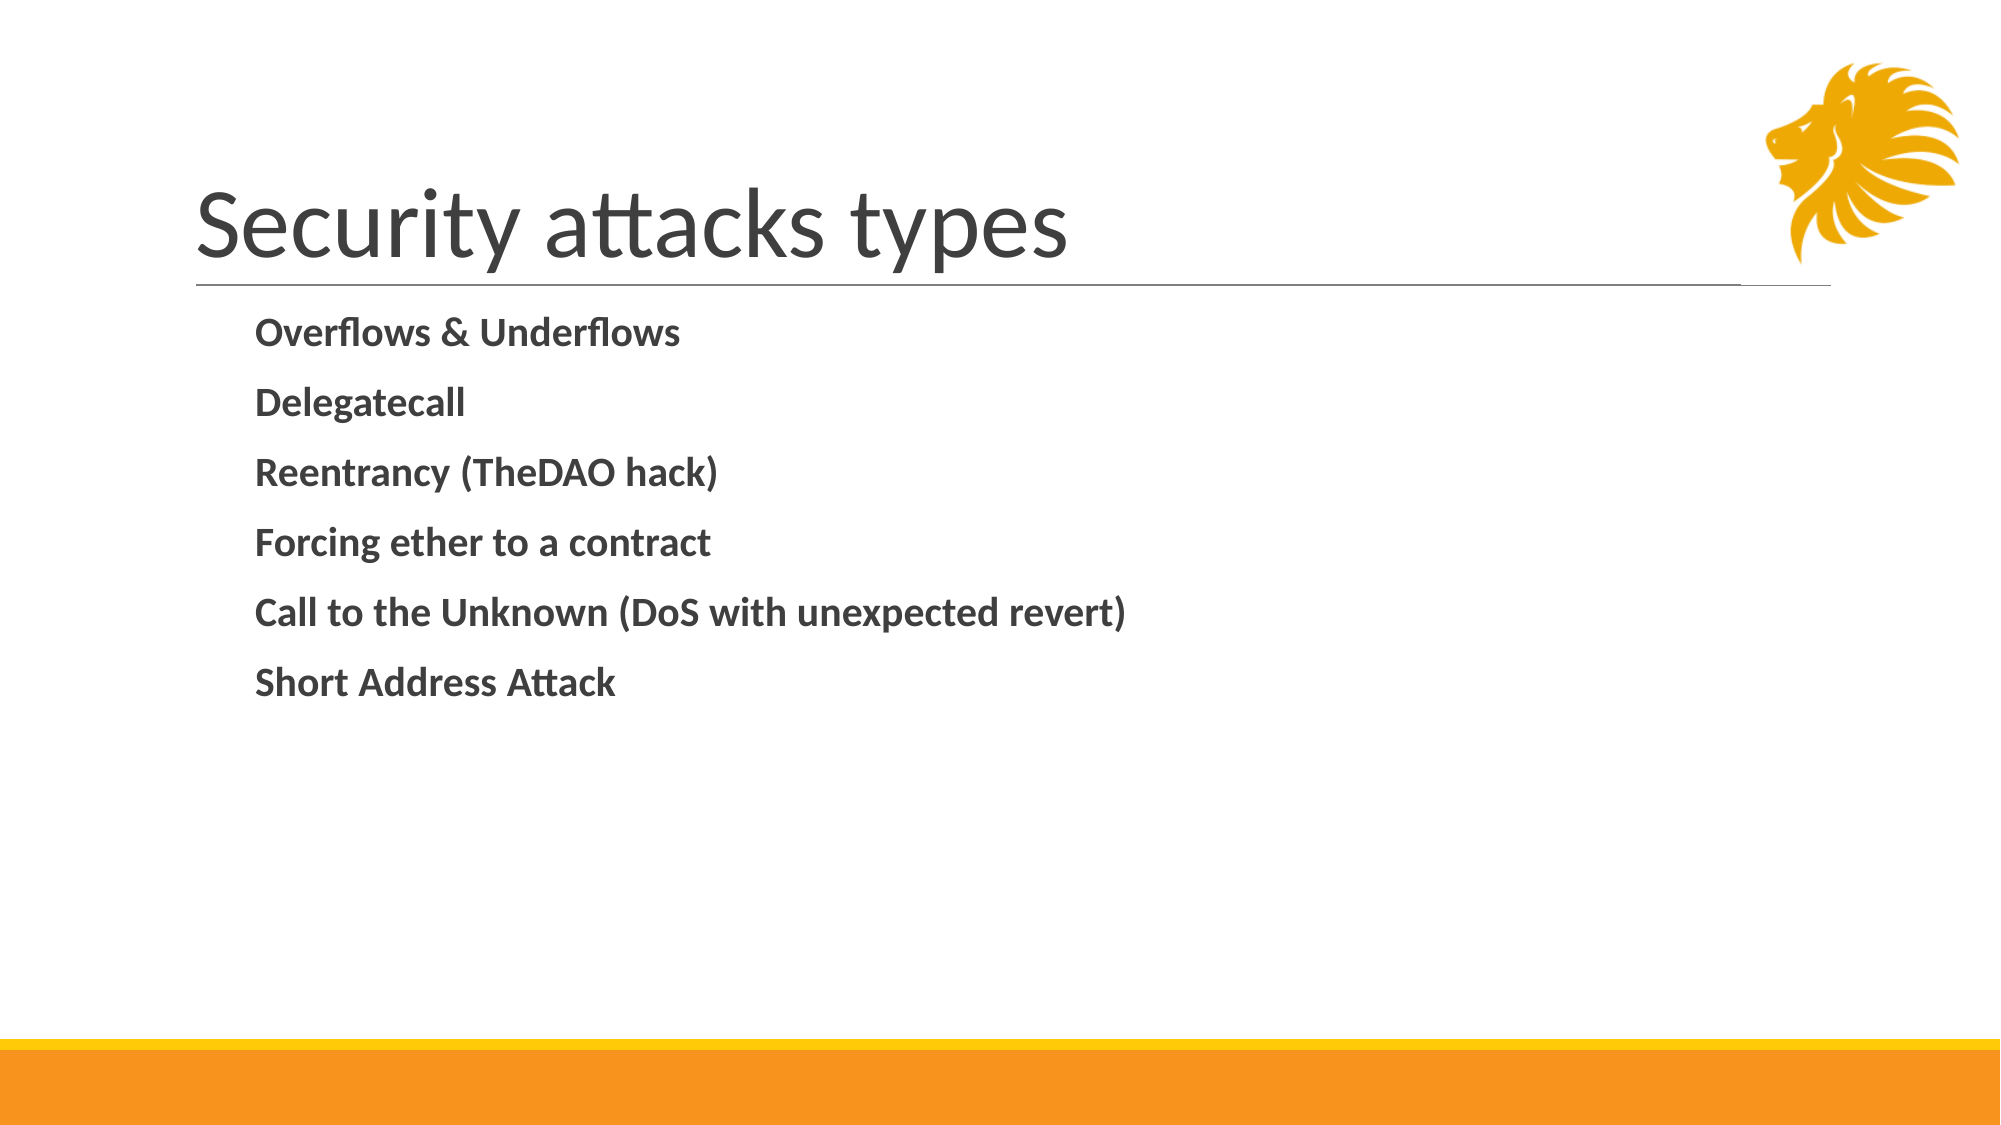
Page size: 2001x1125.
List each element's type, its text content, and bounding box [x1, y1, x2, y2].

title Security attacks types [180, 47, 1736, 285]
picture [1741, 43, 1984, 286]
list Overflows & Underflows Delegatecall Reentrancy (TheDAO hack) Forcing ether to a contract Call to the Unknown (DoS with unexpected revert) Short Address Attack [180, 302, 1830, 963]
